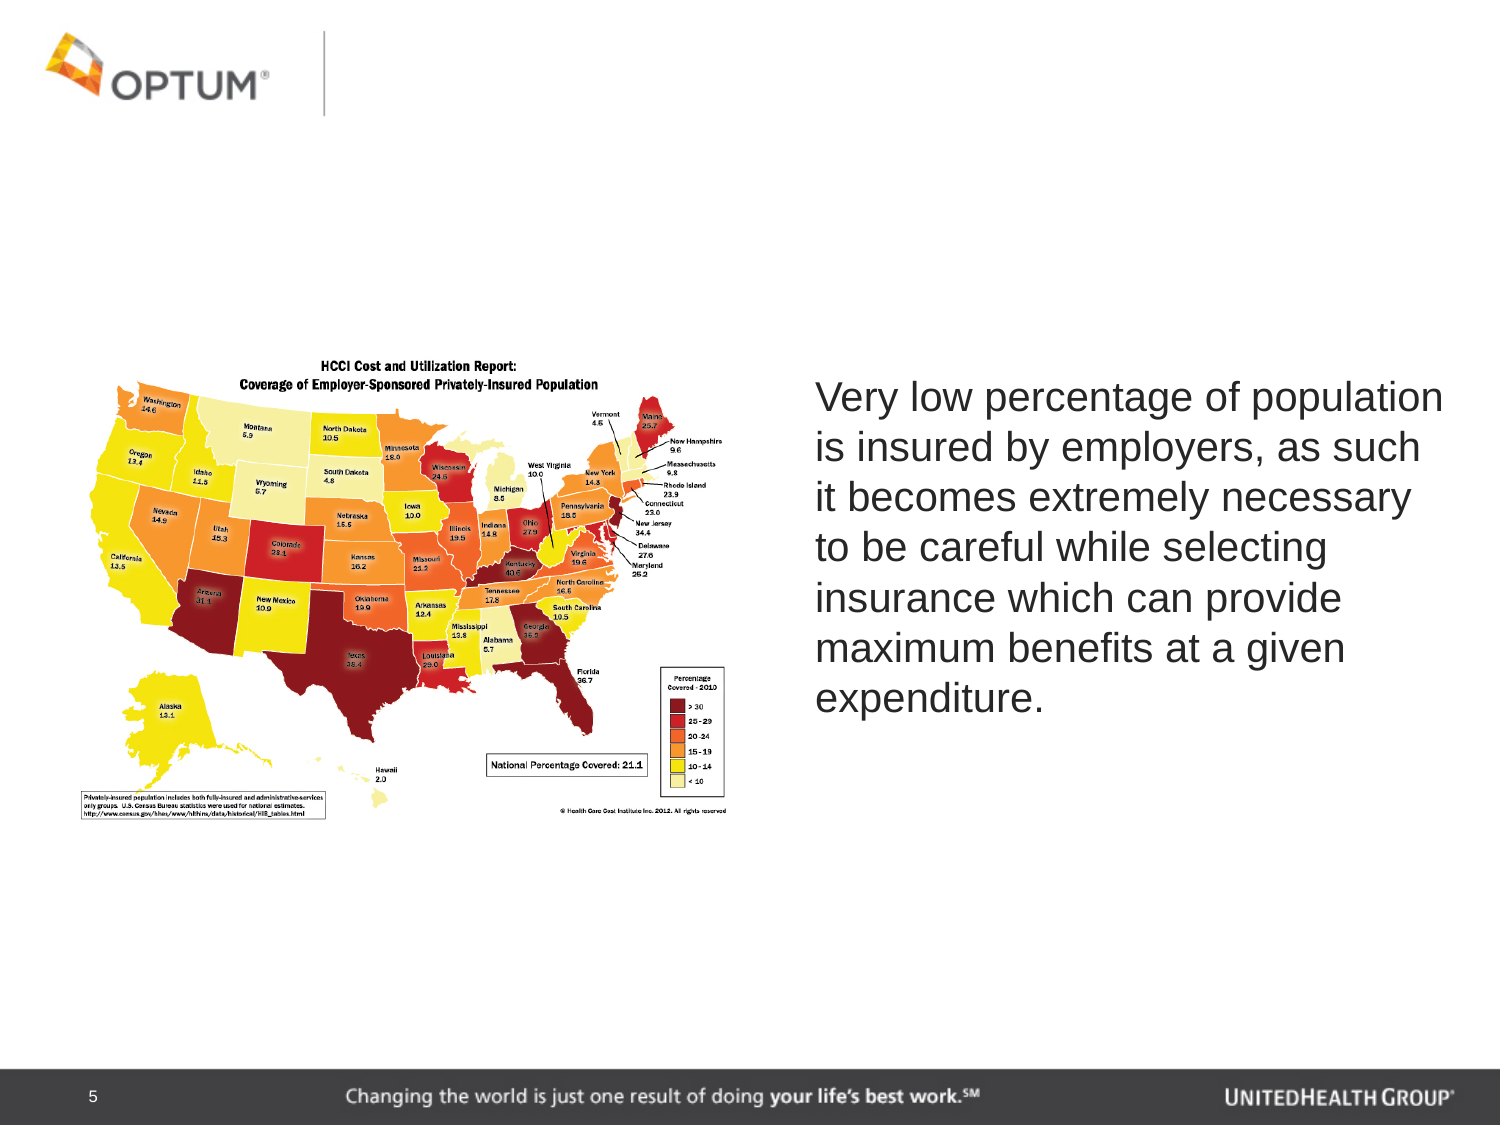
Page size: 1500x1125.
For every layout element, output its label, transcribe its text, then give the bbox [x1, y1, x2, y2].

picture [0, 0, 1500, 1125]
list Very low percentage of population is insured by employers, as such it becomes extremely necessary to be careful while selecting insurance which can provide maximum benefits at a given expenditure. [800, 362, 1463, 1105]
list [72, 324, 736, 827]
